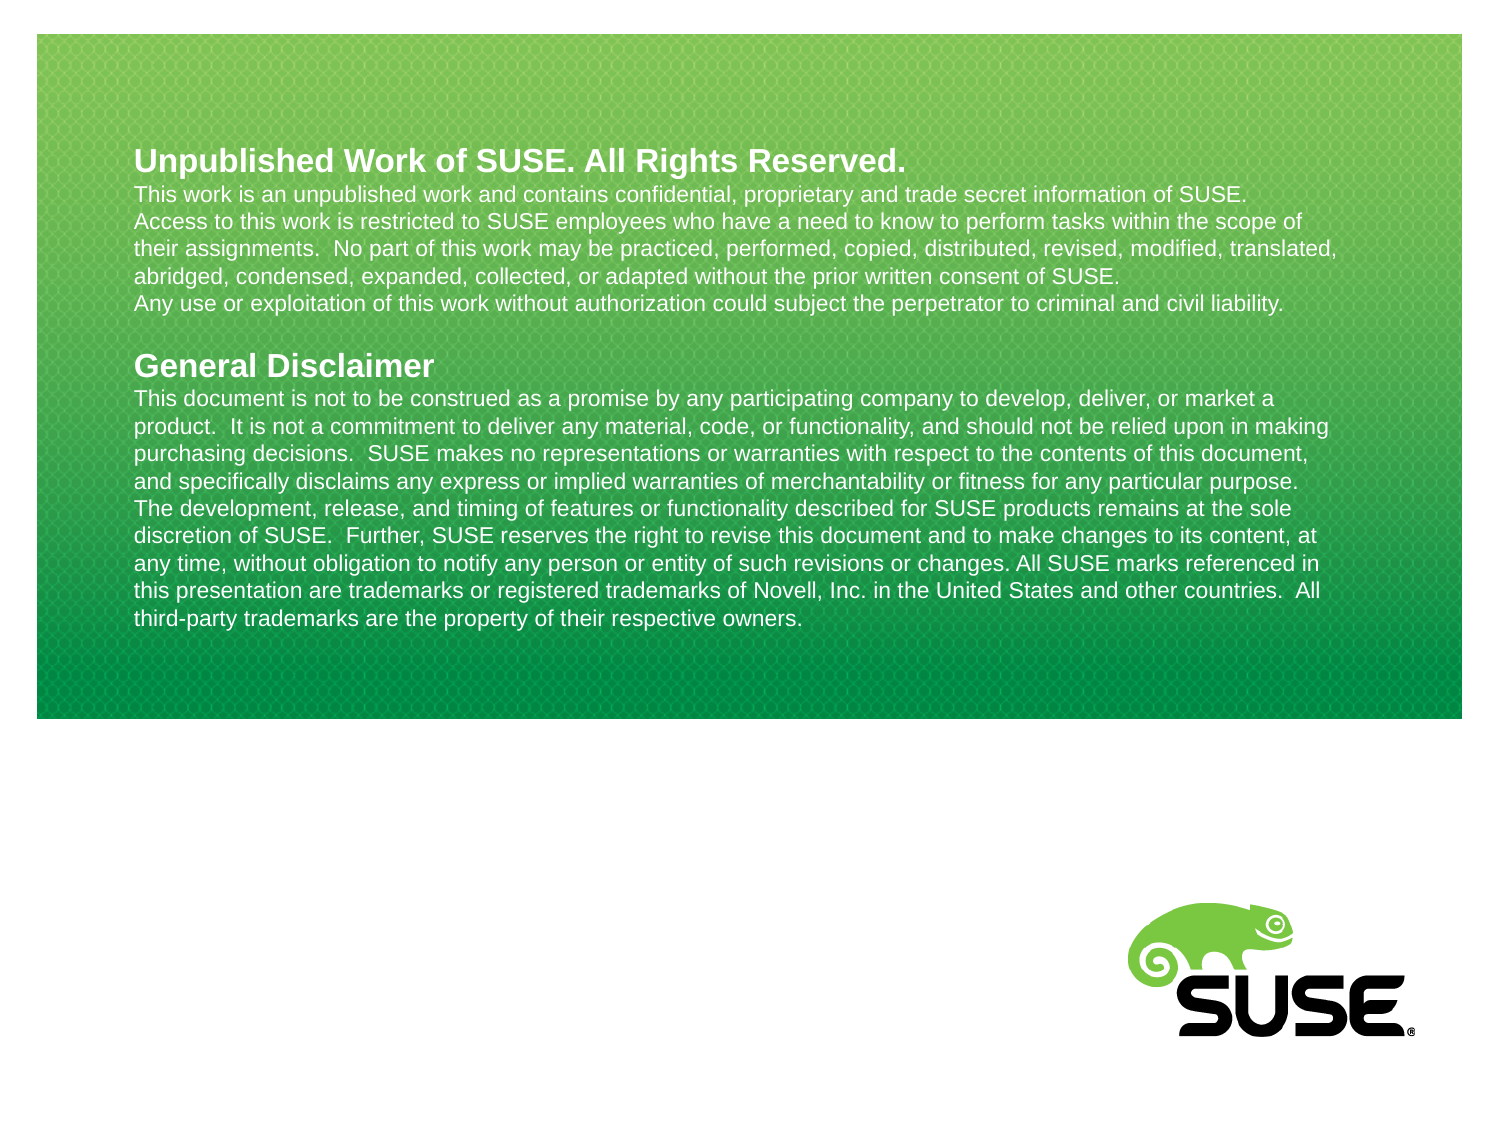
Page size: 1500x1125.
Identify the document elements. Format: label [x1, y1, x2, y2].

picture [37, 34, 1462, 719]
picture [1128, 903, 1415, 1037]
